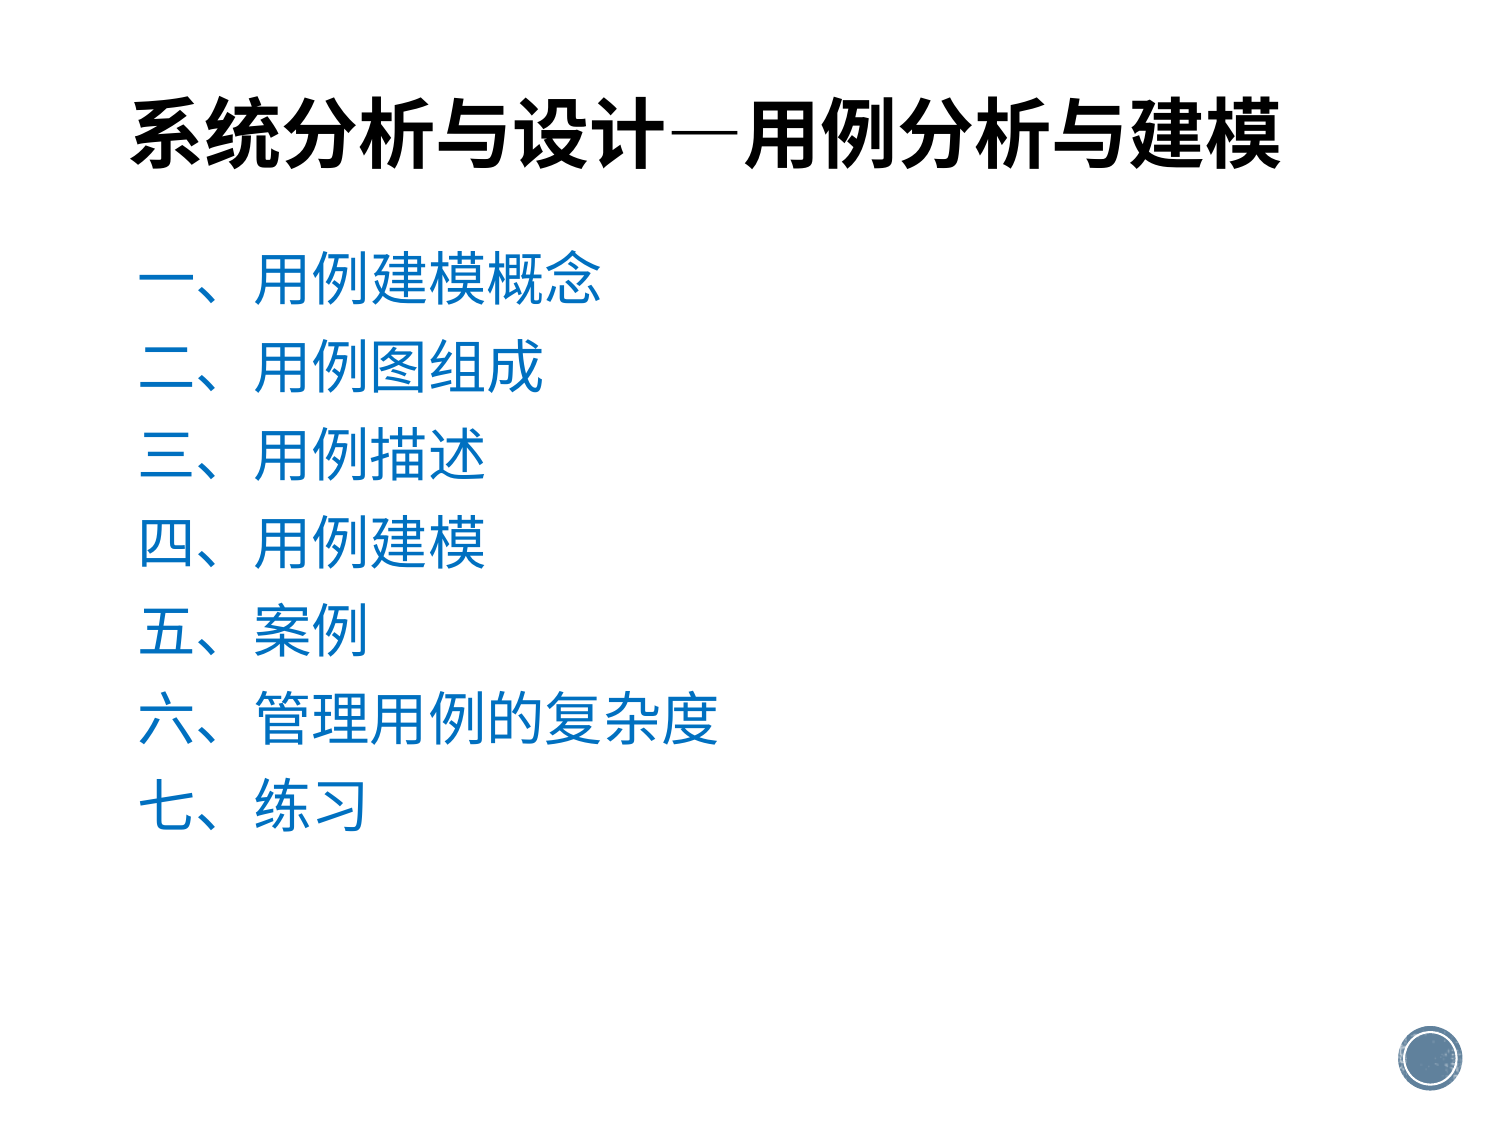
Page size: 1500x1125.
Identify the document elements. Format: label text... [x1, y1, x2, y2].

list 一、用例建模概念 二、用例图组成 三、用例描述 四、用例建模 五、案例 六、管理用例的复杂度 七、练习 [122, 242, 1398, 958]
title 系统分析与设计—用例分析与建模 [112, 79, 1388, 197]
